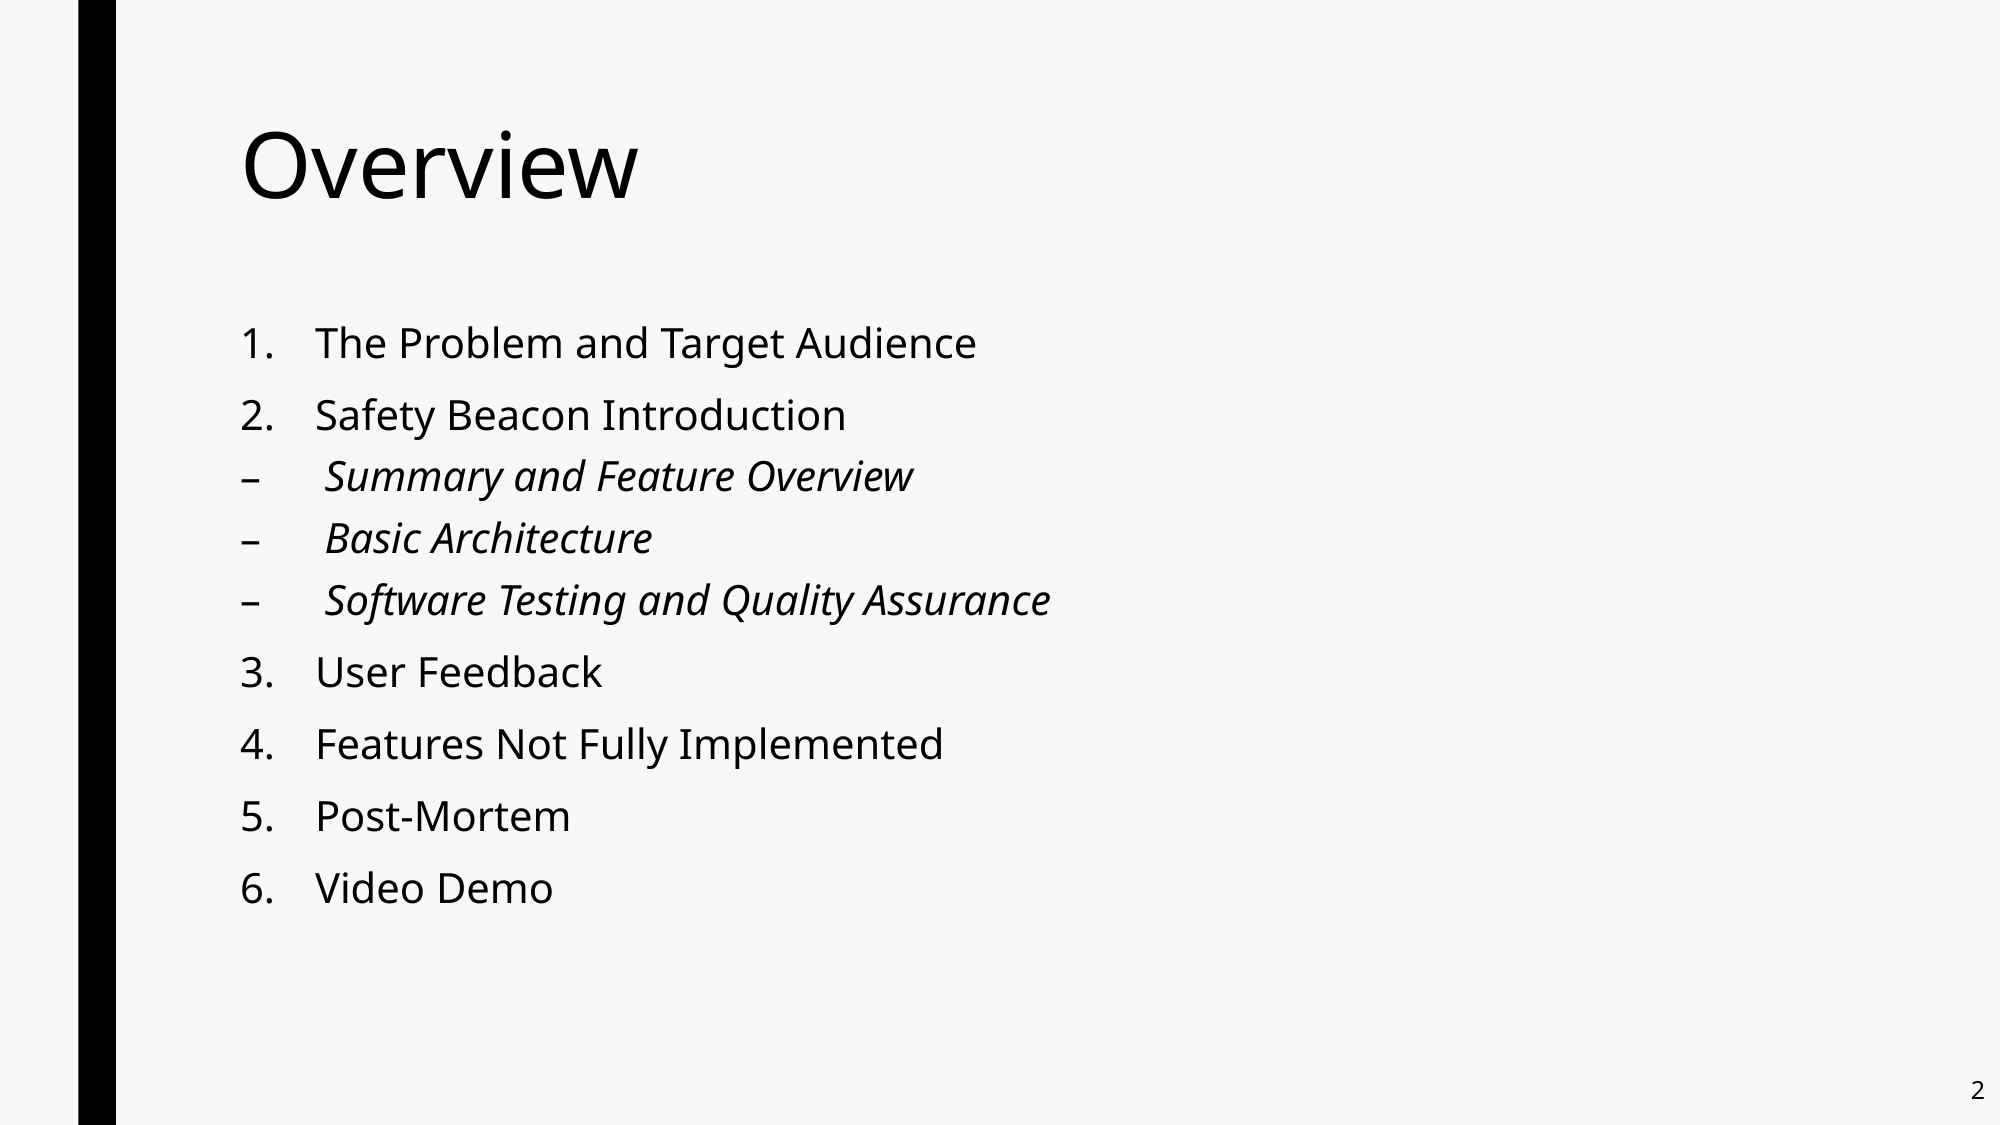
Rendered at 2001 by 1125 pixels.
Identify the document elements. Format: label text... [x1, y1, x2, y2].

slide_number 2 [1738, 1058, 2000, 1125]
list The Problem and Target Audience Safety Beacon Introduction Summary and Feature Overview Basic Architecture Software Testing and Quality Assurance User Feedback Features Not Fully Implemented Post-Mortem Video Demo [225, 312, 1800, 1022]
title Overview [225, 112, 1800, 312]
